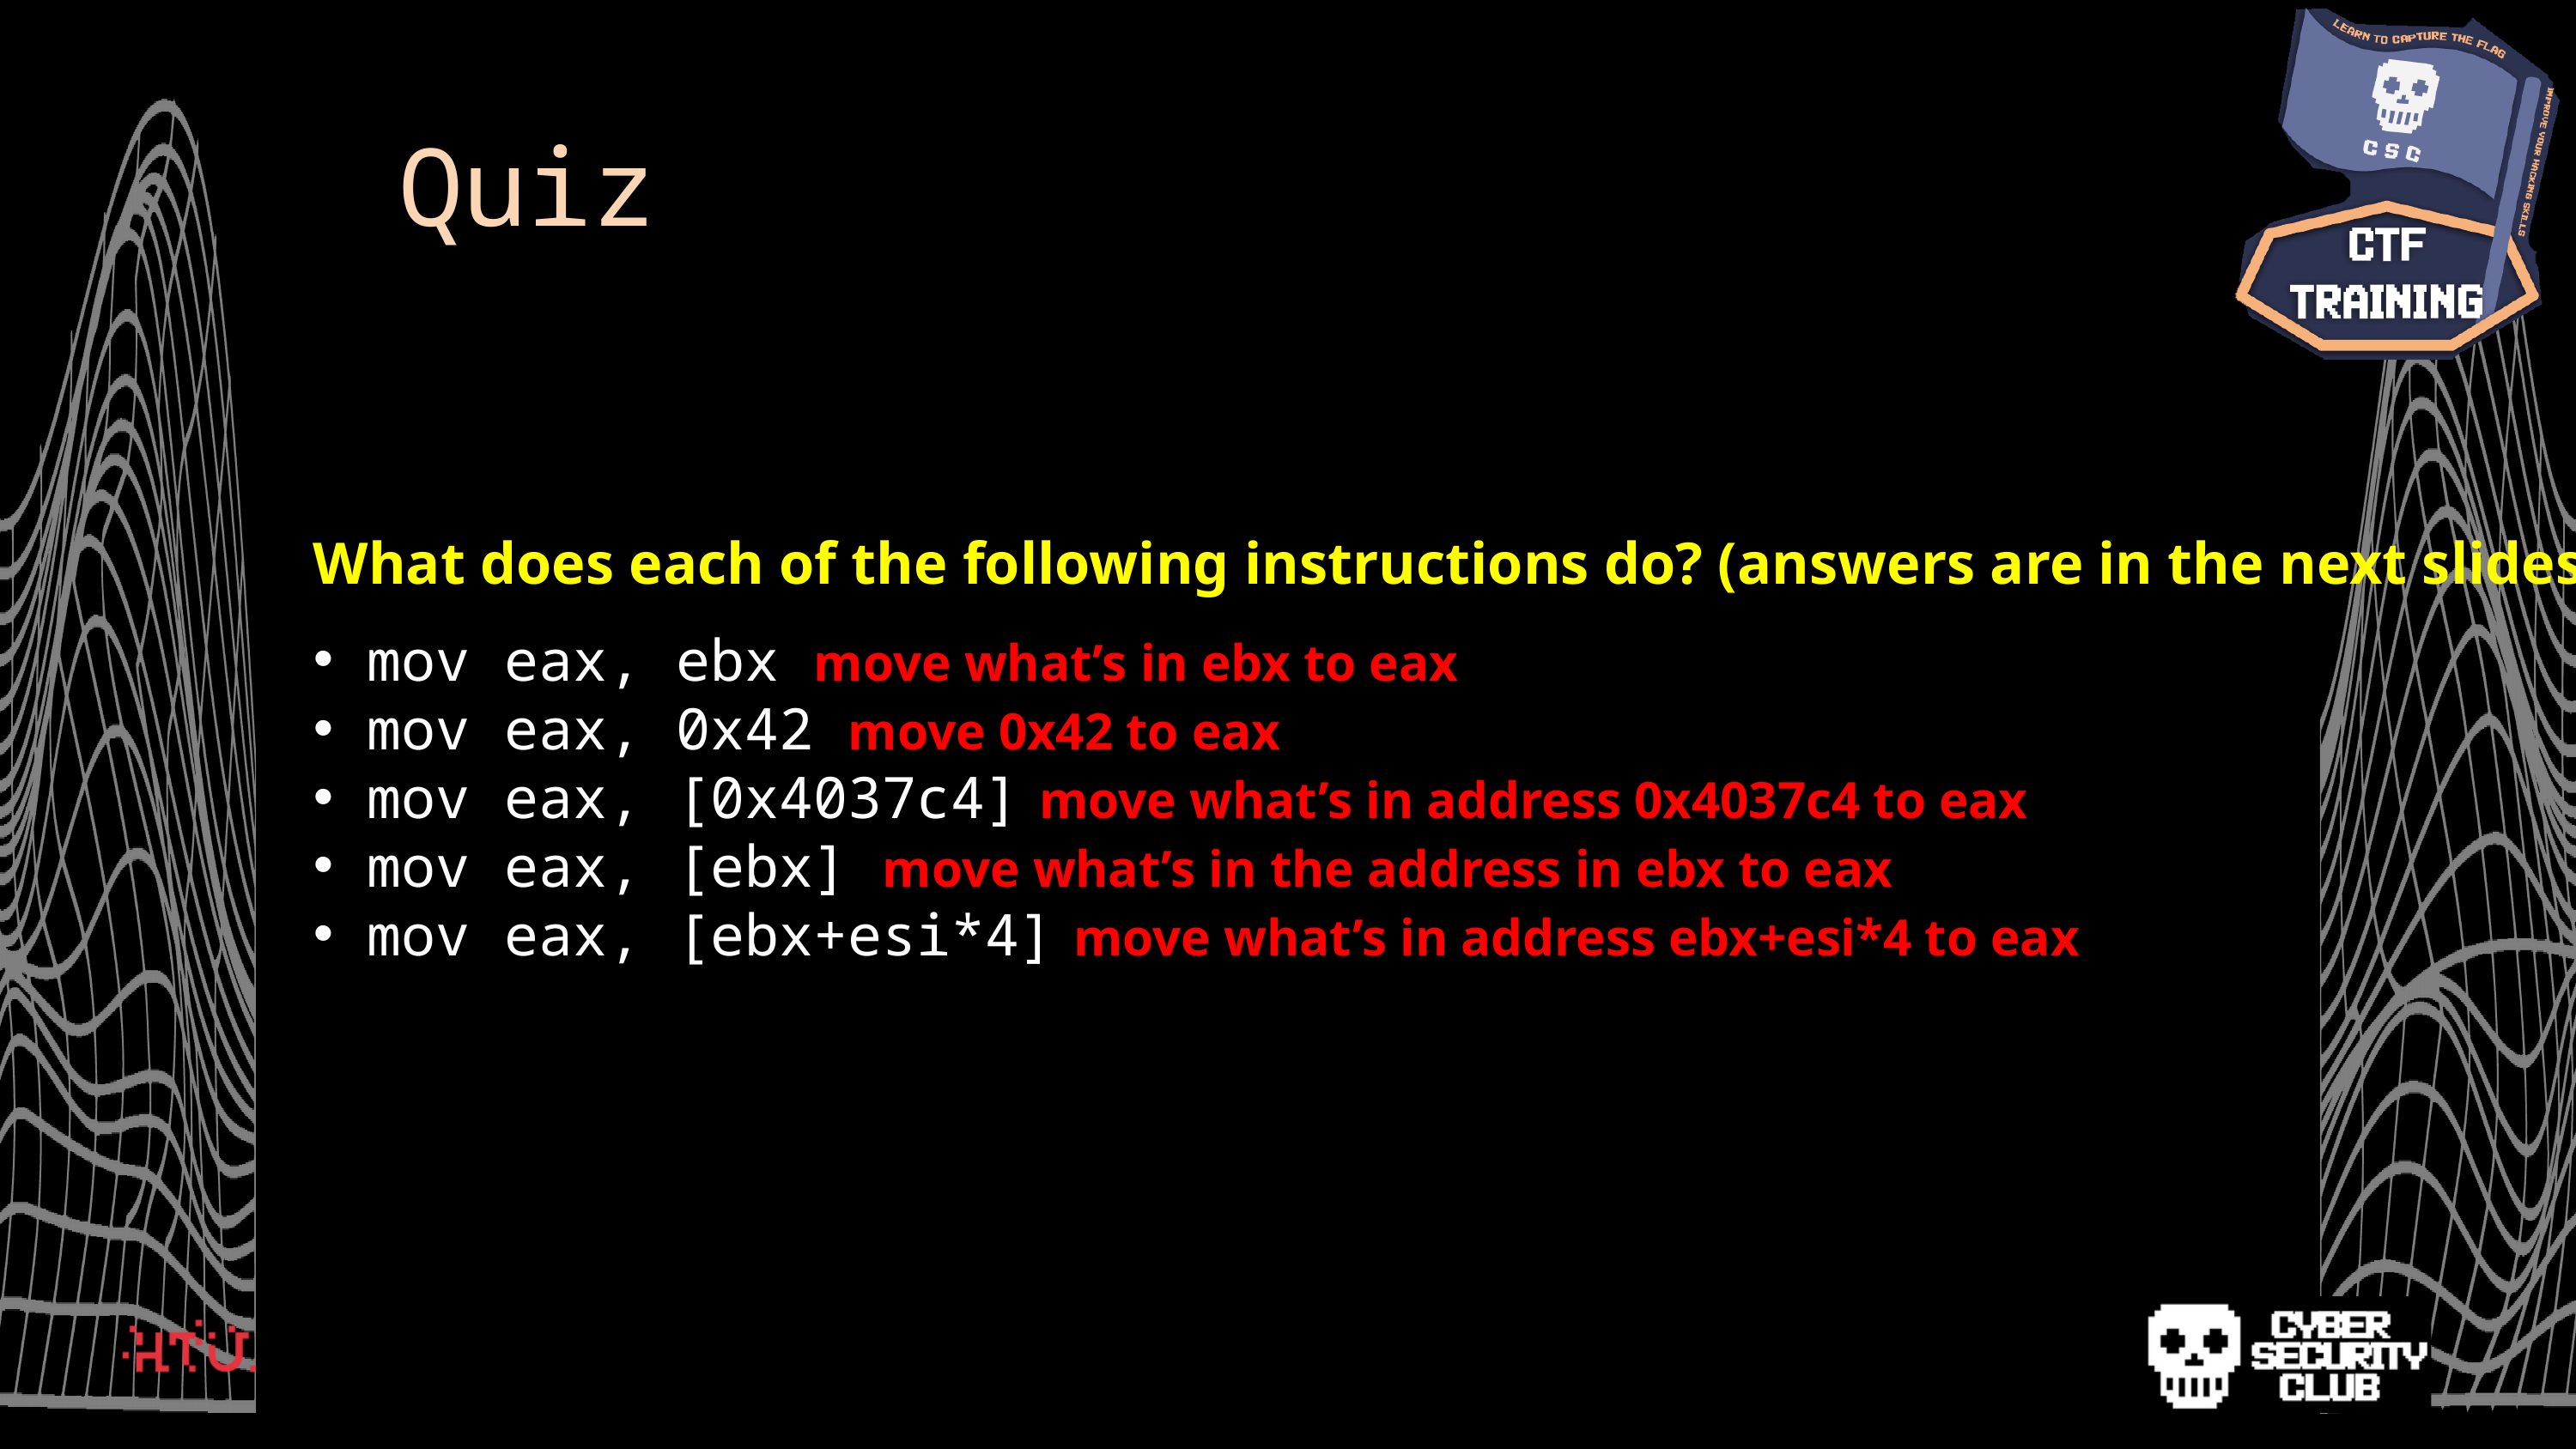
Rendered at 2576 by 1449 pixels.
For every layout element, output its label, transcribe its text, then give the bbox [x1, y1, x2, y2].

text_box [2140, 1296, 2432, 1414]
text_box [122, 1279, 257, 1414]
text_box [2319, 33, 2576, 520]
text_box Quiz [386, 112, 1826, 254]
picture [2210, 0, 2572, 361]
text_box What does each of the following instructions do? (answers are in the next slides) mov eax, ebx move what’s in ebx to eax mov eax, 0x42 move 0x42 to eax mov eax, [0x4037c4] move what’s in address 0x4037c4 to eax mov eax, [ebx] move what’s in the address in ebx to eax mov eax, [ebx+esi*4] move what’s in address ebx+esi*4 to eax [301, 520, 2576, 973]
text_box [2319, 973, 2576, 1414]
text_box [0, 33, 257, 1413]
